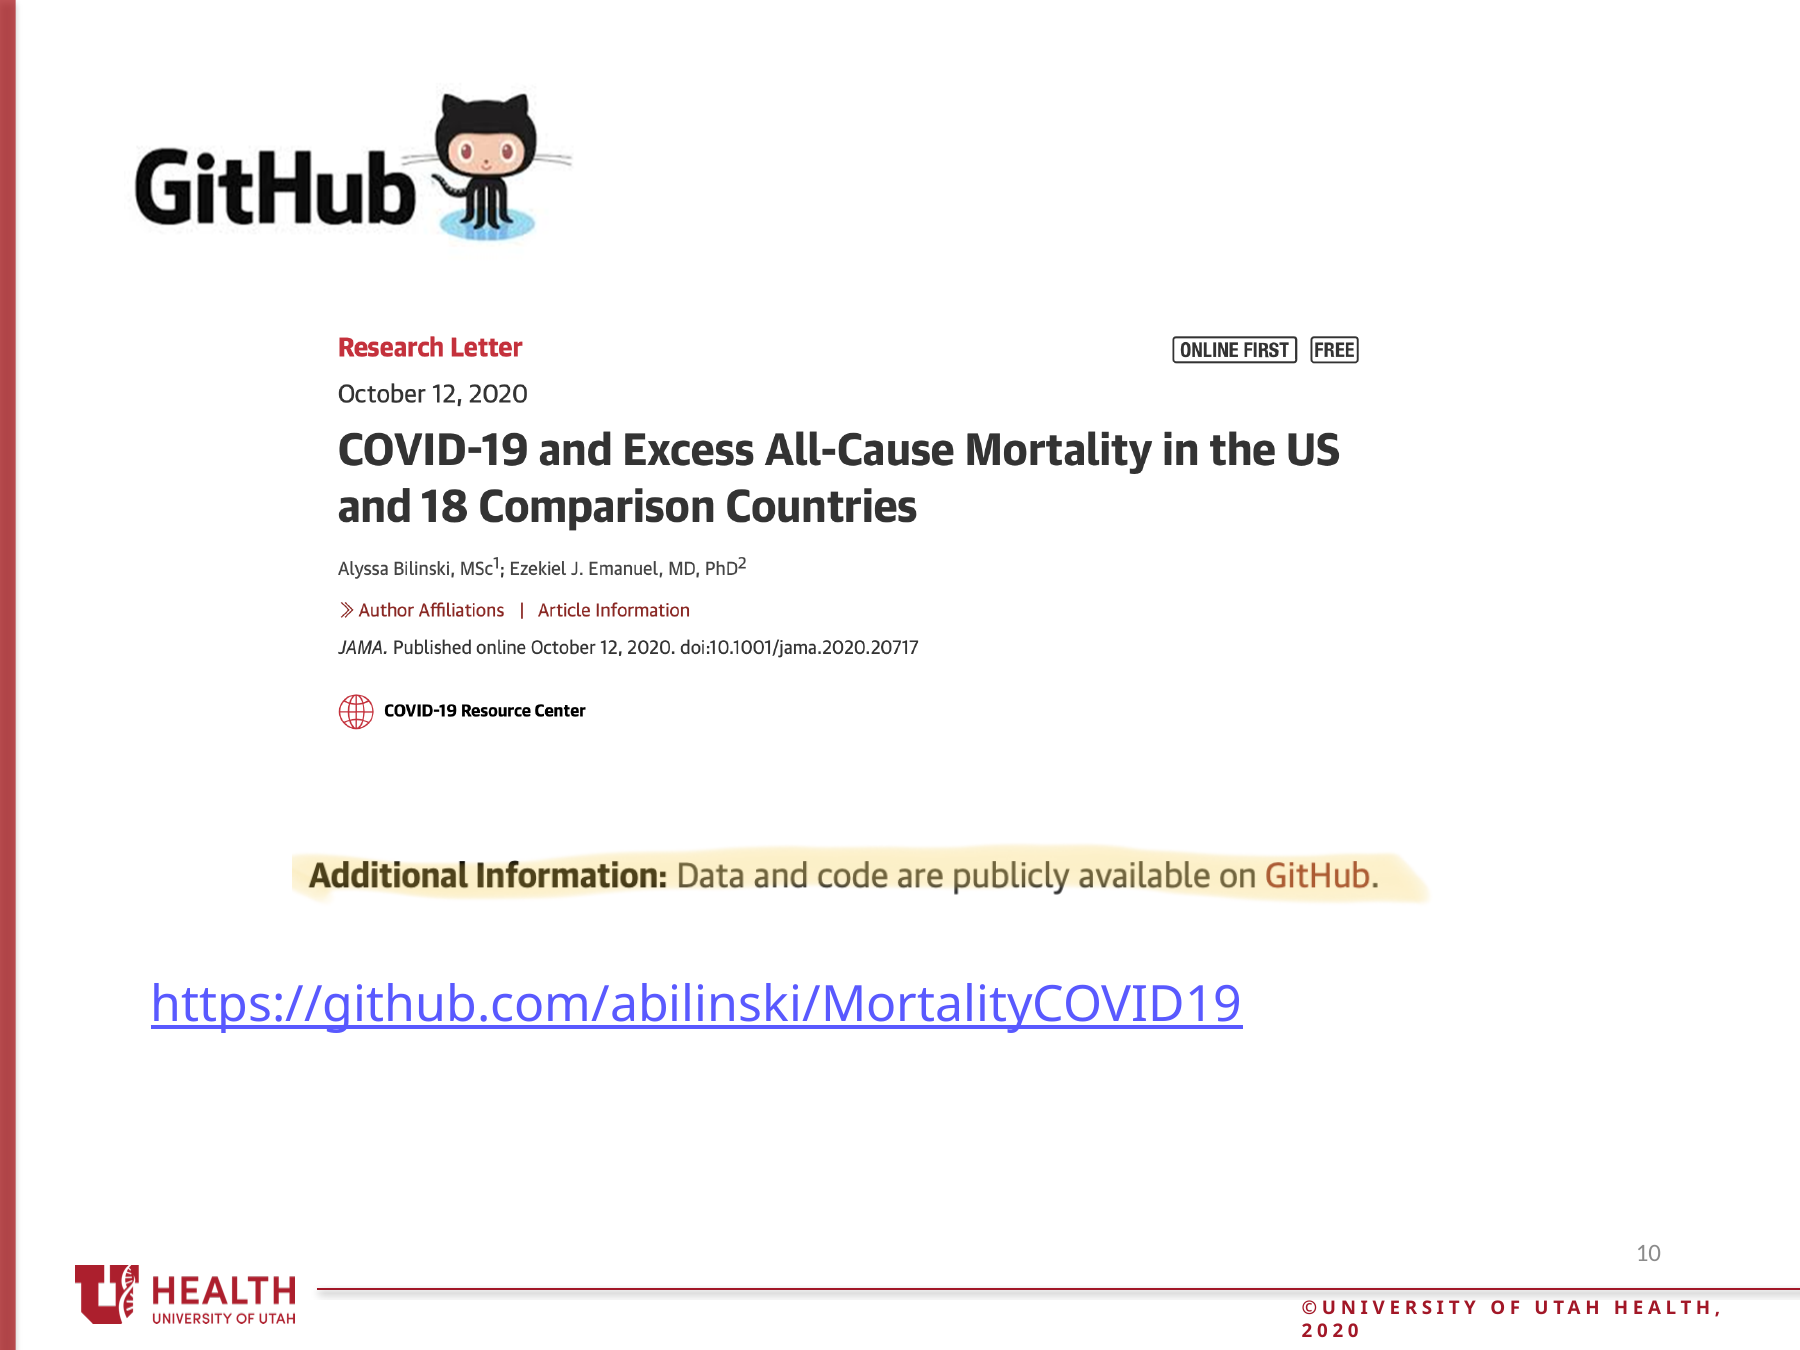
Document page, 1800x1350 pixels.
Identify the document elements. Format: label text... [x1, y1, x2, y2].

slide_number 10 [1271, 1215, 1677, 1288]
list https://github.com/abilinski/MortalityCOVID19 [135, 963, 1696, 1072]
picture [123, 33, 584, 303]
picture [292, 818, 1458, 940]
picture [75, 1265, 295, 1324]
picture [321, 314, 1373, 739]
